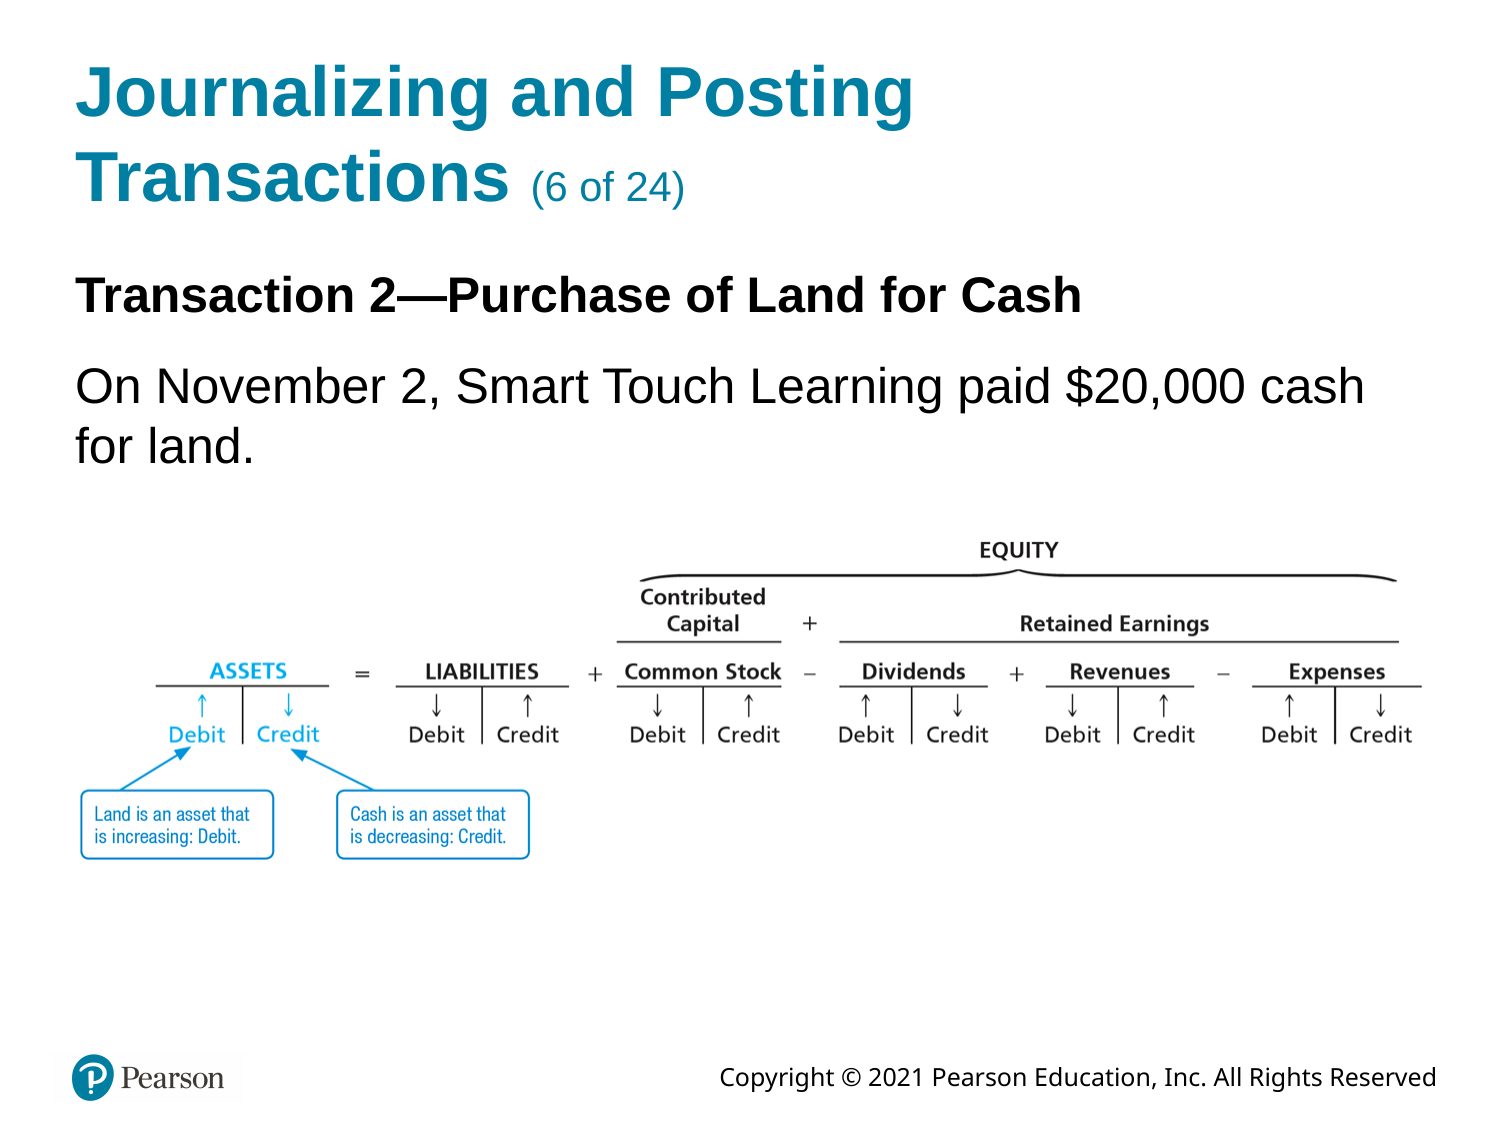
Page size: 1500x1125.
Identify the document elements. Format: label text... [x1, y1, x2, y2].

picture [51, 1053, 245, 1102]
list Transaction 2—Purchase of Land for Cash On November 2, Smart Touch Learning paid $20,000 cash for land. [75, 262, 1425, 488]
title Journalizing and Posting Transactions (6 of 24) [75, 35, 1263, 216]
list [74, 524, 1426, 867]
